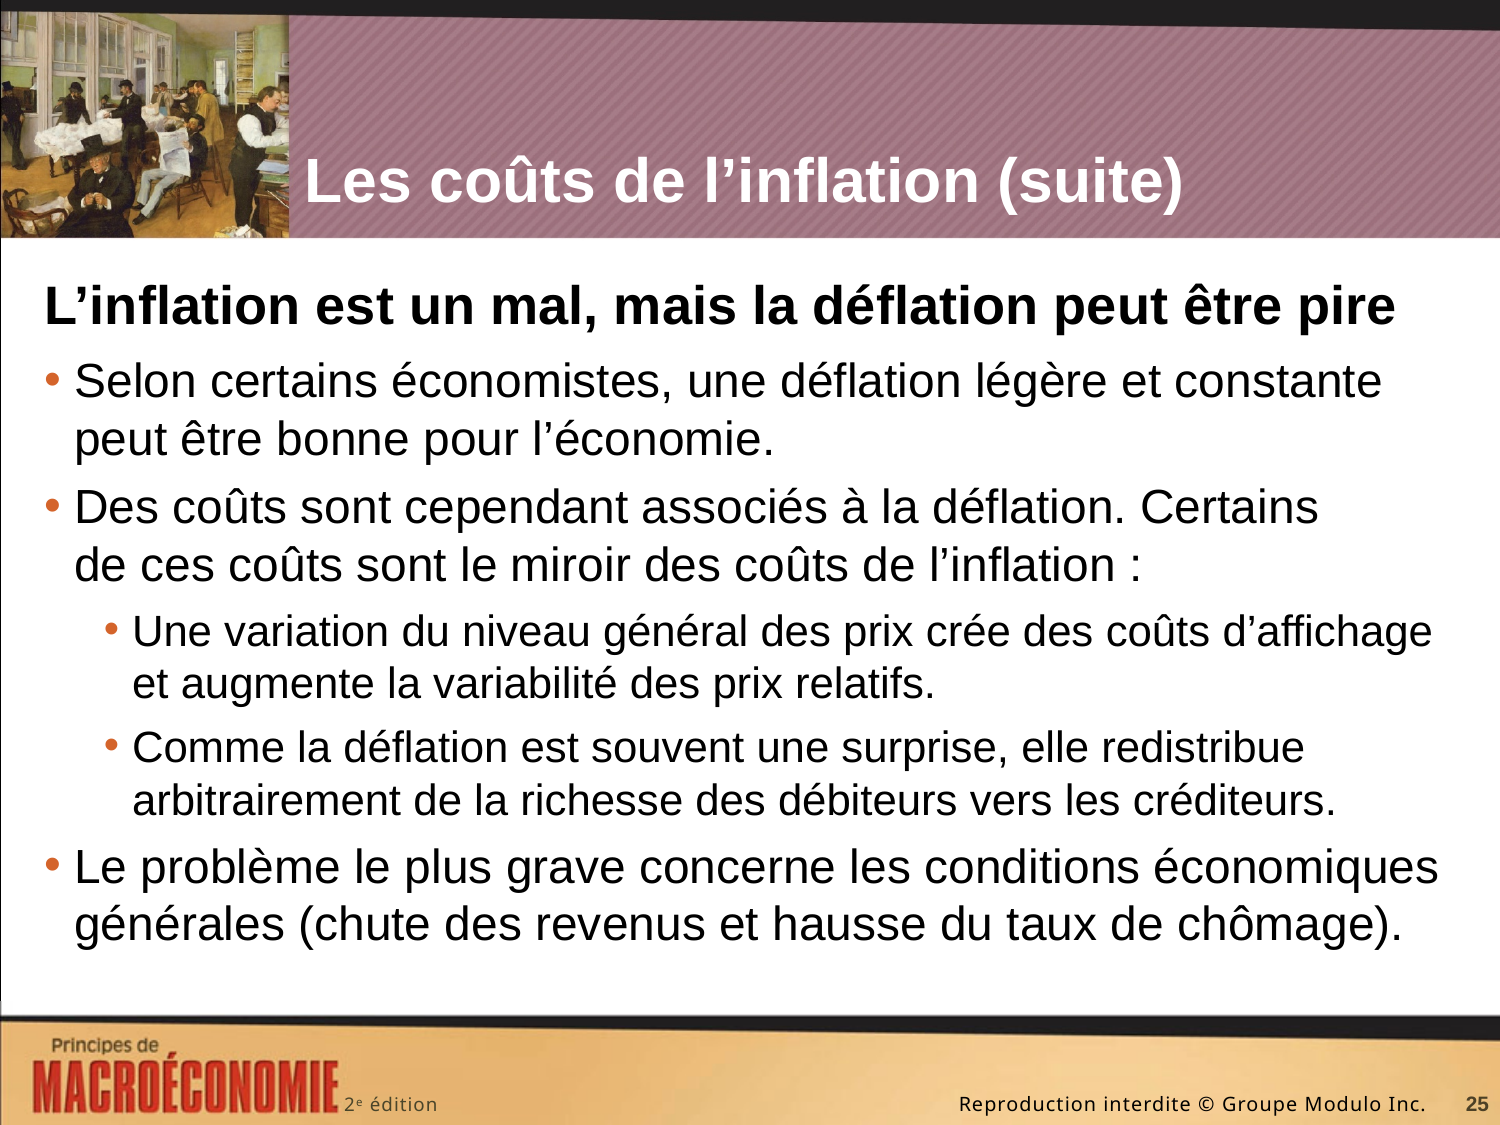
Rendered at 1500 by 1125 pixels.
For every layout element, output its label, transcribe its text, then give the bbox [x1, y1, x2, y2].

list L’inflation est un mal, mais la déflation peut être pire Selon certains économistes, une déflation légère et constante peut être bonne pour l’économie. Des coûts sont cependant associés à la déflation. Certains de ces coûts sont le miroir des coûts de l’inflation : Une variation du niveau général des prix crée des coûts d’affichage et augmente la variabilité des prix relatifs. Comme la déflation est souvent une surprise, elle redistribue arbitrairement de la richesse des débiteurs vers les créditeurs. Le problème le plus grave concerne les conditions économiques générales (chute des revenus et hausse du taux de chômage). [0, 262, 1459, 1055]
picture [1412, 1102, 1417, 1110]
picture [0, 0, 1500, 1125]
title Les coûts de l’inflation (suite) [304, 32, 1431, 223]
slide_number 25 [1417, 1070, 1489, 1125]
